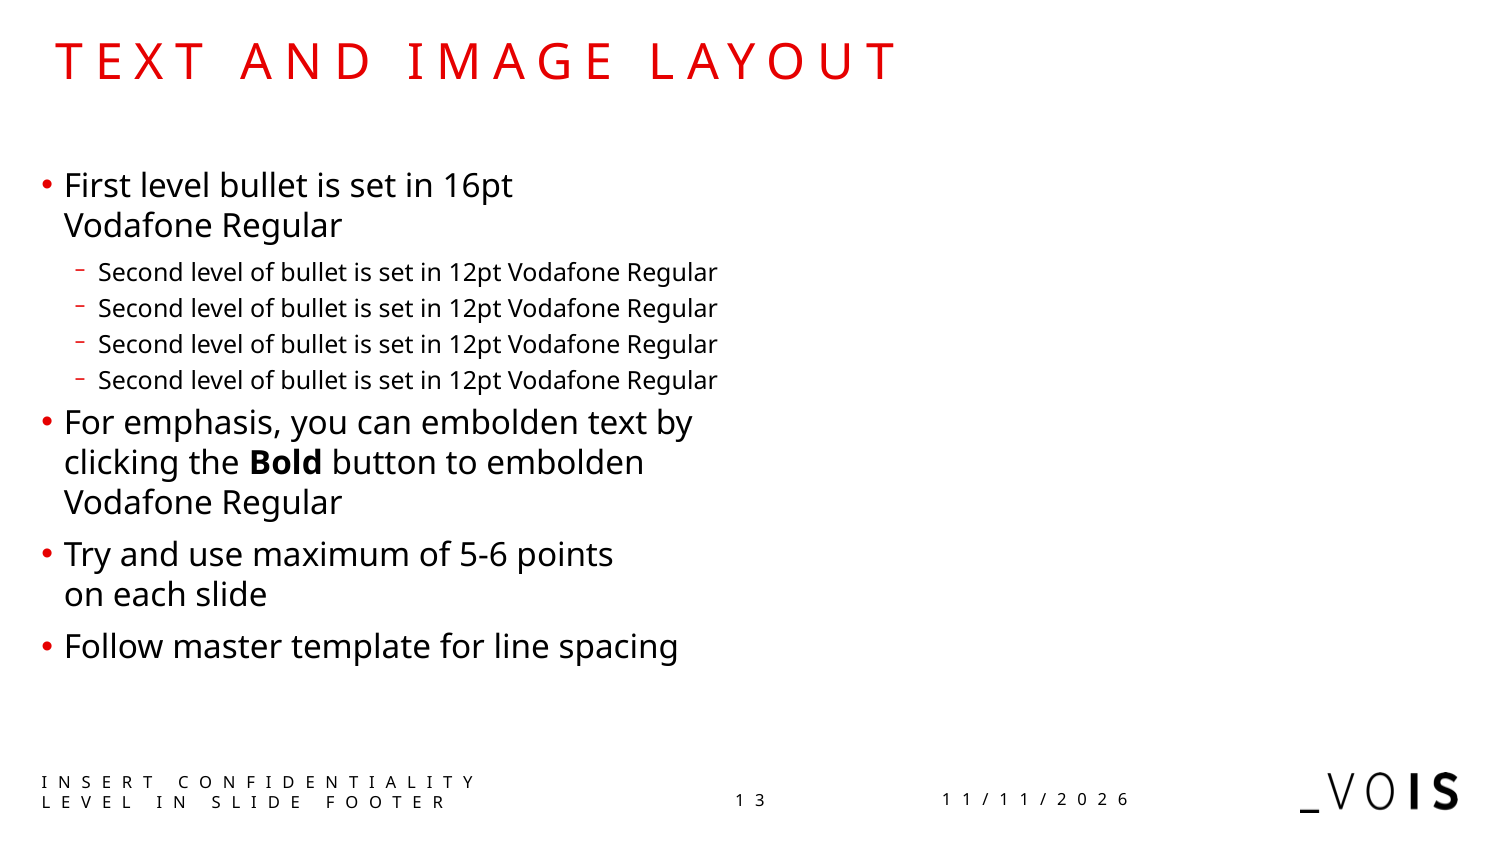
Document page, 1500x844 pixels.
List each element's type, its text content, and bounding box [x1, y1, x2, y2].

slide_number 13 [716, 773, 784, 813]
picture [1300, 772, 1458, 813]
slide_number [941, 772, 1266, 813]
list First level bullet is set in 16pt Vodafone Regular Second level of bullet is set in 12pt Vodafone Regular Second level of bullet is set in 12pt Vodafone Regular Second level of bullet is set in 12pt Vodafone Regular Second level of bullet is set in 12pt Vodafone Regular For emphasis, you can embolden text by clicking the Bold button to embolden Vodafone Regular Try and use maximum of 5-6 points on each slide Follow master template for line spacing [41, 163, 733, 735]
footer INSERT CONFIDENTIALITY LEVEL IN SLIDE FOOTER [41, 772, 494, 813]
title TEXT AND IMAGE LAYOUT [41, 33, 1459, 144]
